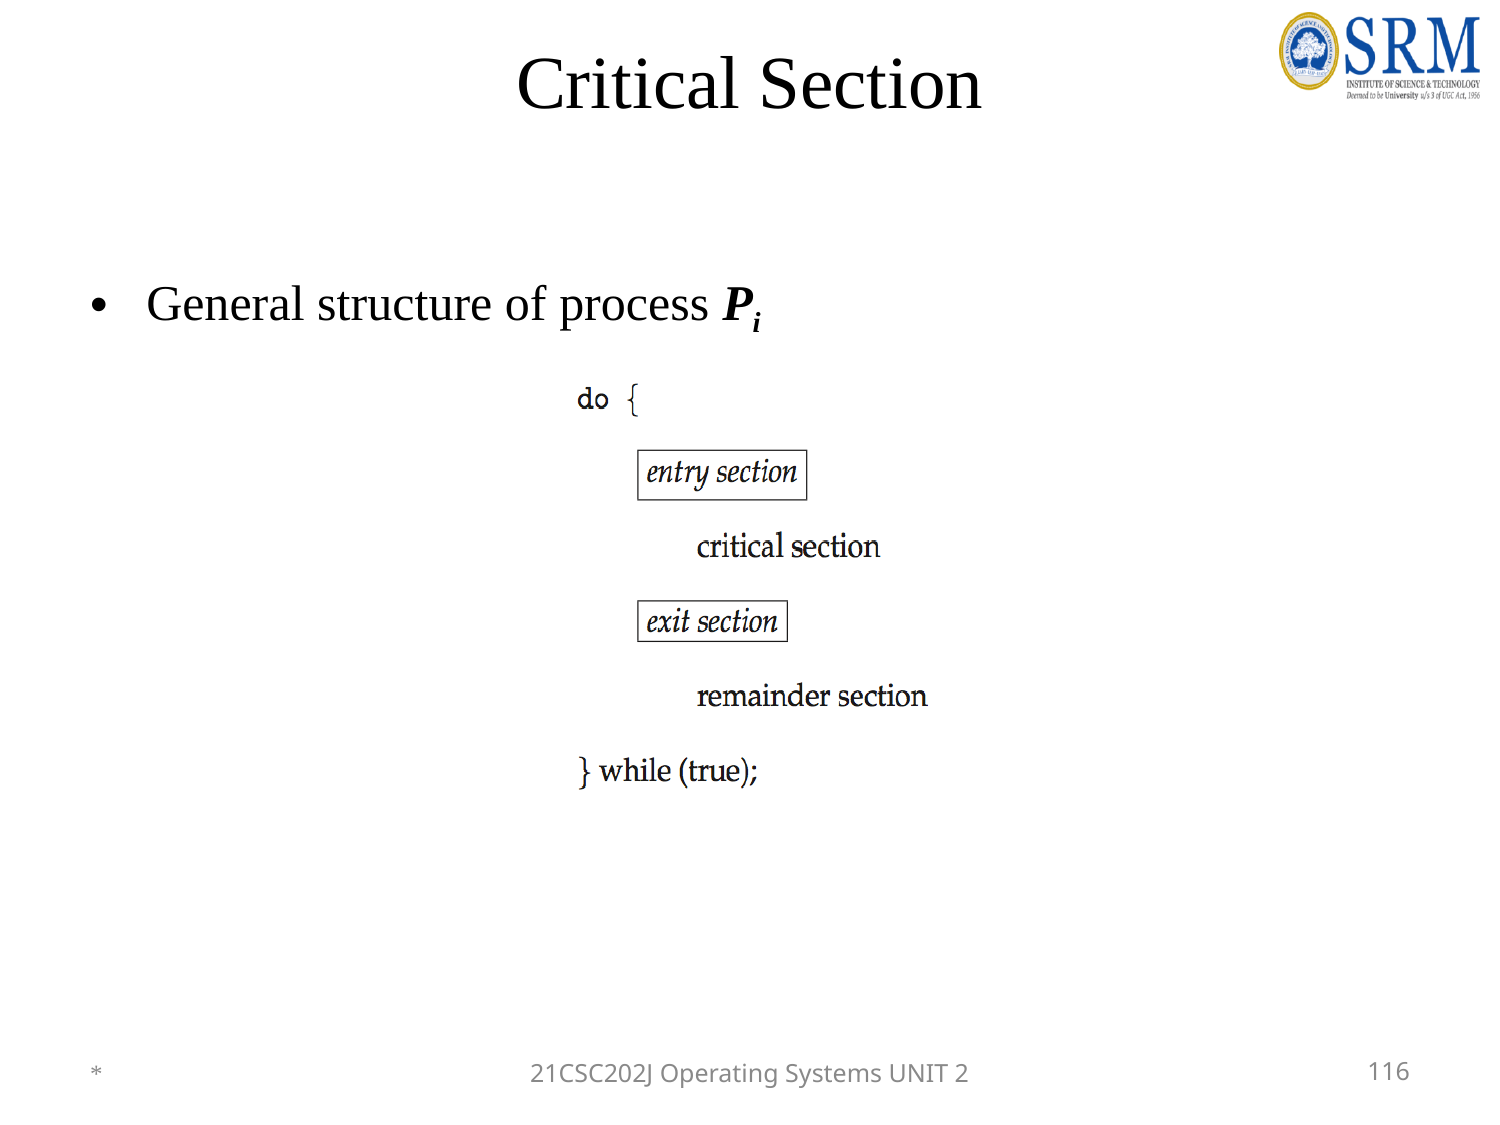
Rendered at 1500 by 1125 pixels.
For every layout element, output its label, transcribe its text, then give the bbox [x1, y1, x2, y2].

list General structure of process Pi [75, 262, 1425, 1005]
text_box 21CSC202J Operating Systems UNIT 2 [512, 1042, 988, 1103]
picture [407, 361, 1047, 804]
title Critical Section [75, 31, 1425, 126]
text_box 116 [1074, 1042, 1425, 1103]
text_box * [75, 1042, 425, 1103]
picture [1279, 12, 1480, 100]
